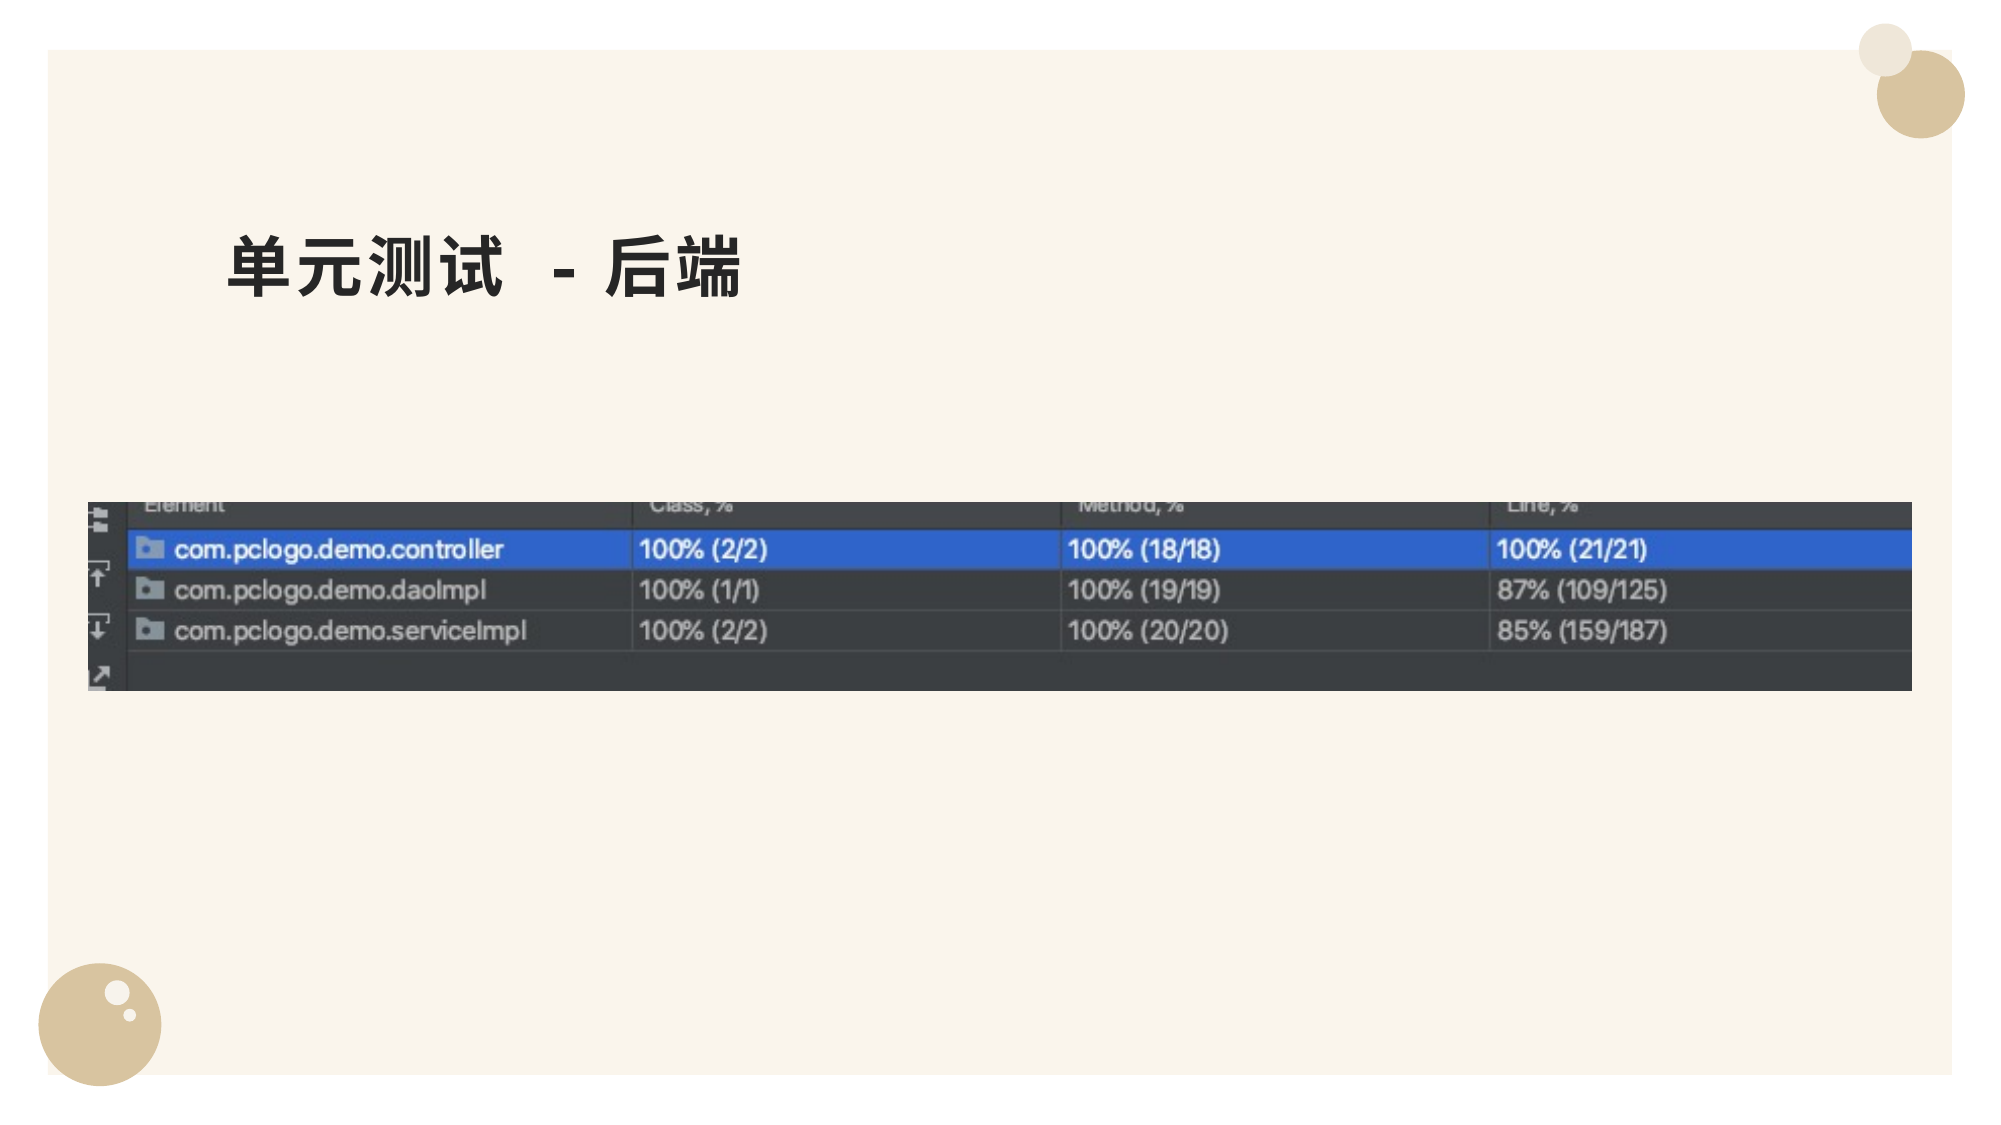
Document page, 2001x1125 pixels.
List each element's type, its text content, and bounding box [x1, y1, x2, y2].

title 单元测试 -后端 [210, 204, 1790, 324]
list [88, 502, 1912, 691]
